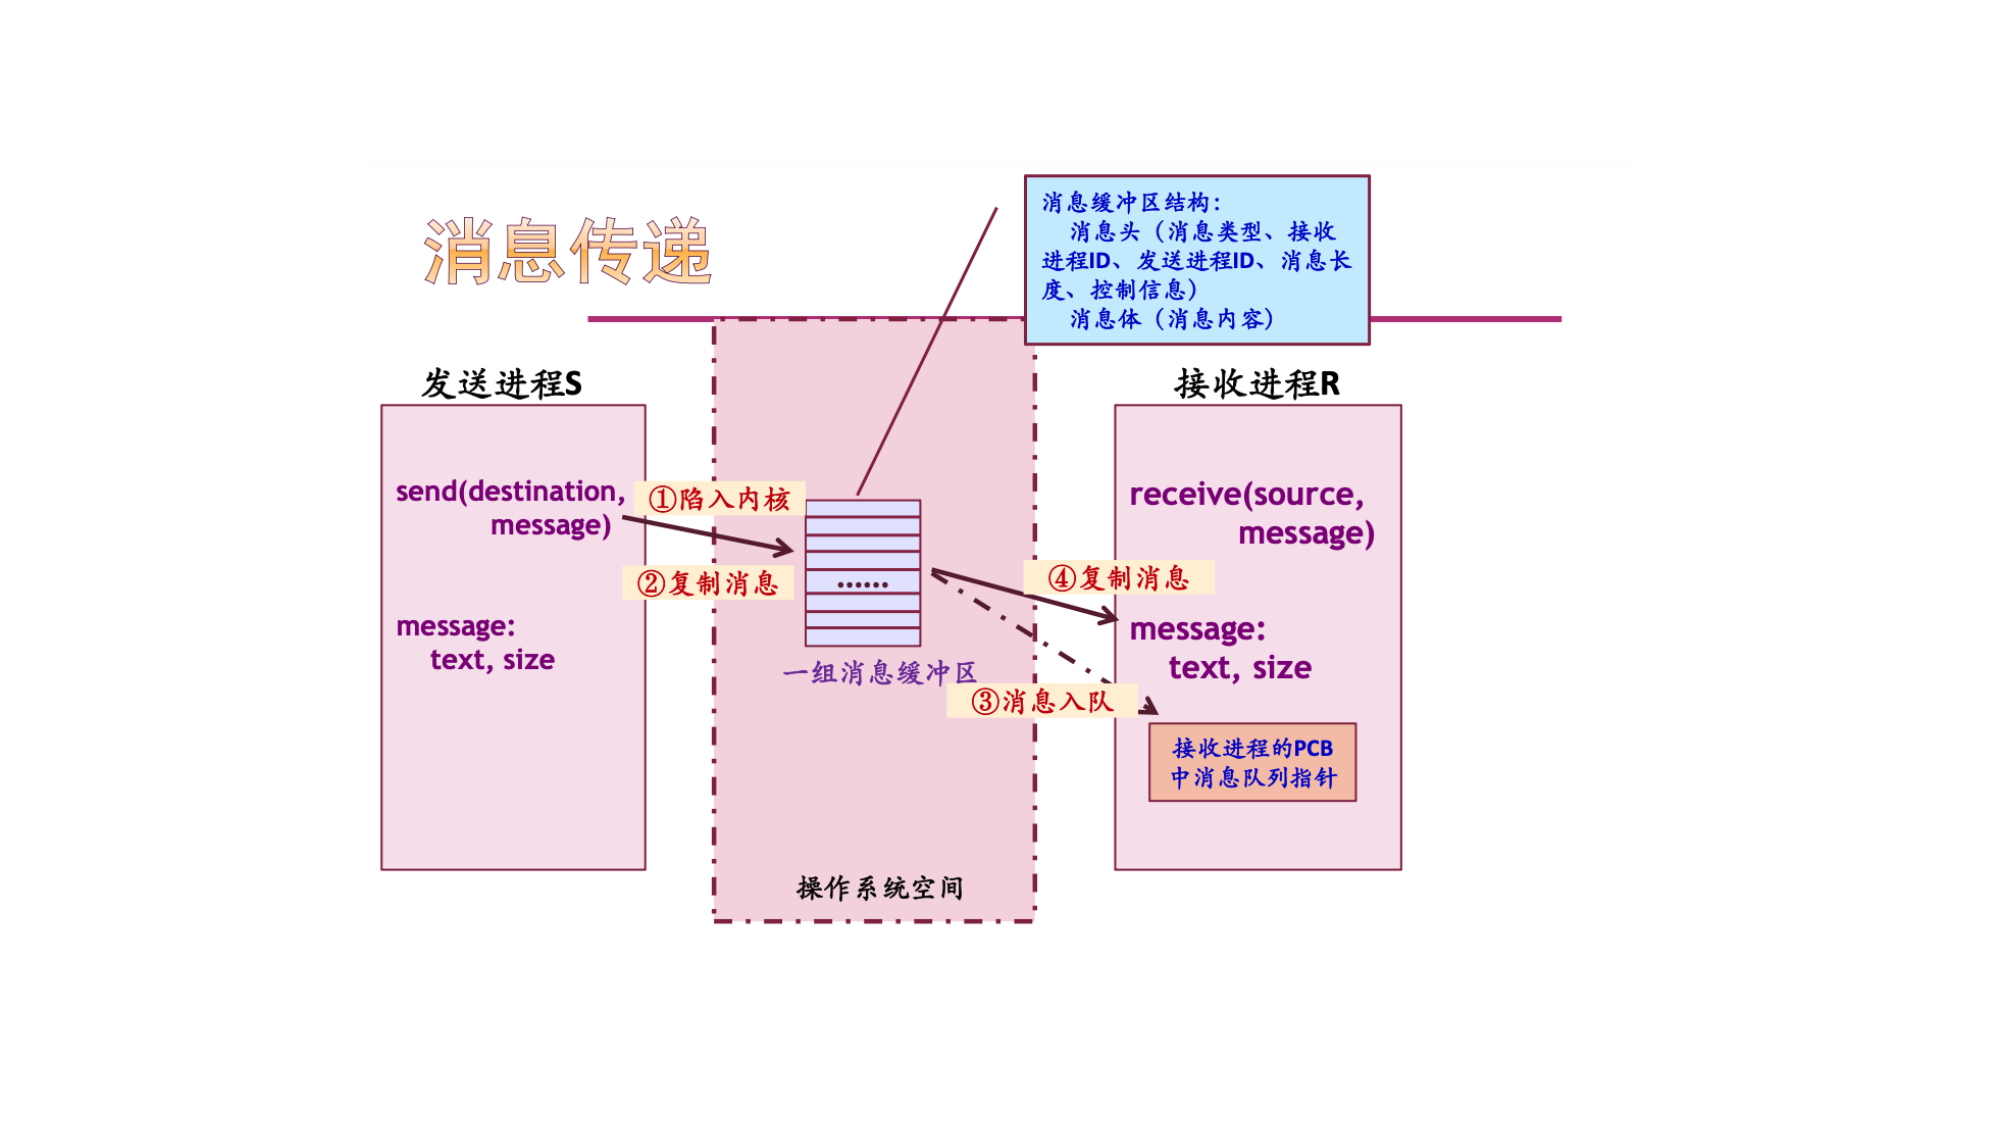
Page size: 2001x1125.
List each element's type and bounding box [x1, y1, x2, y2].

picture [362, 163, 1638, 962]
